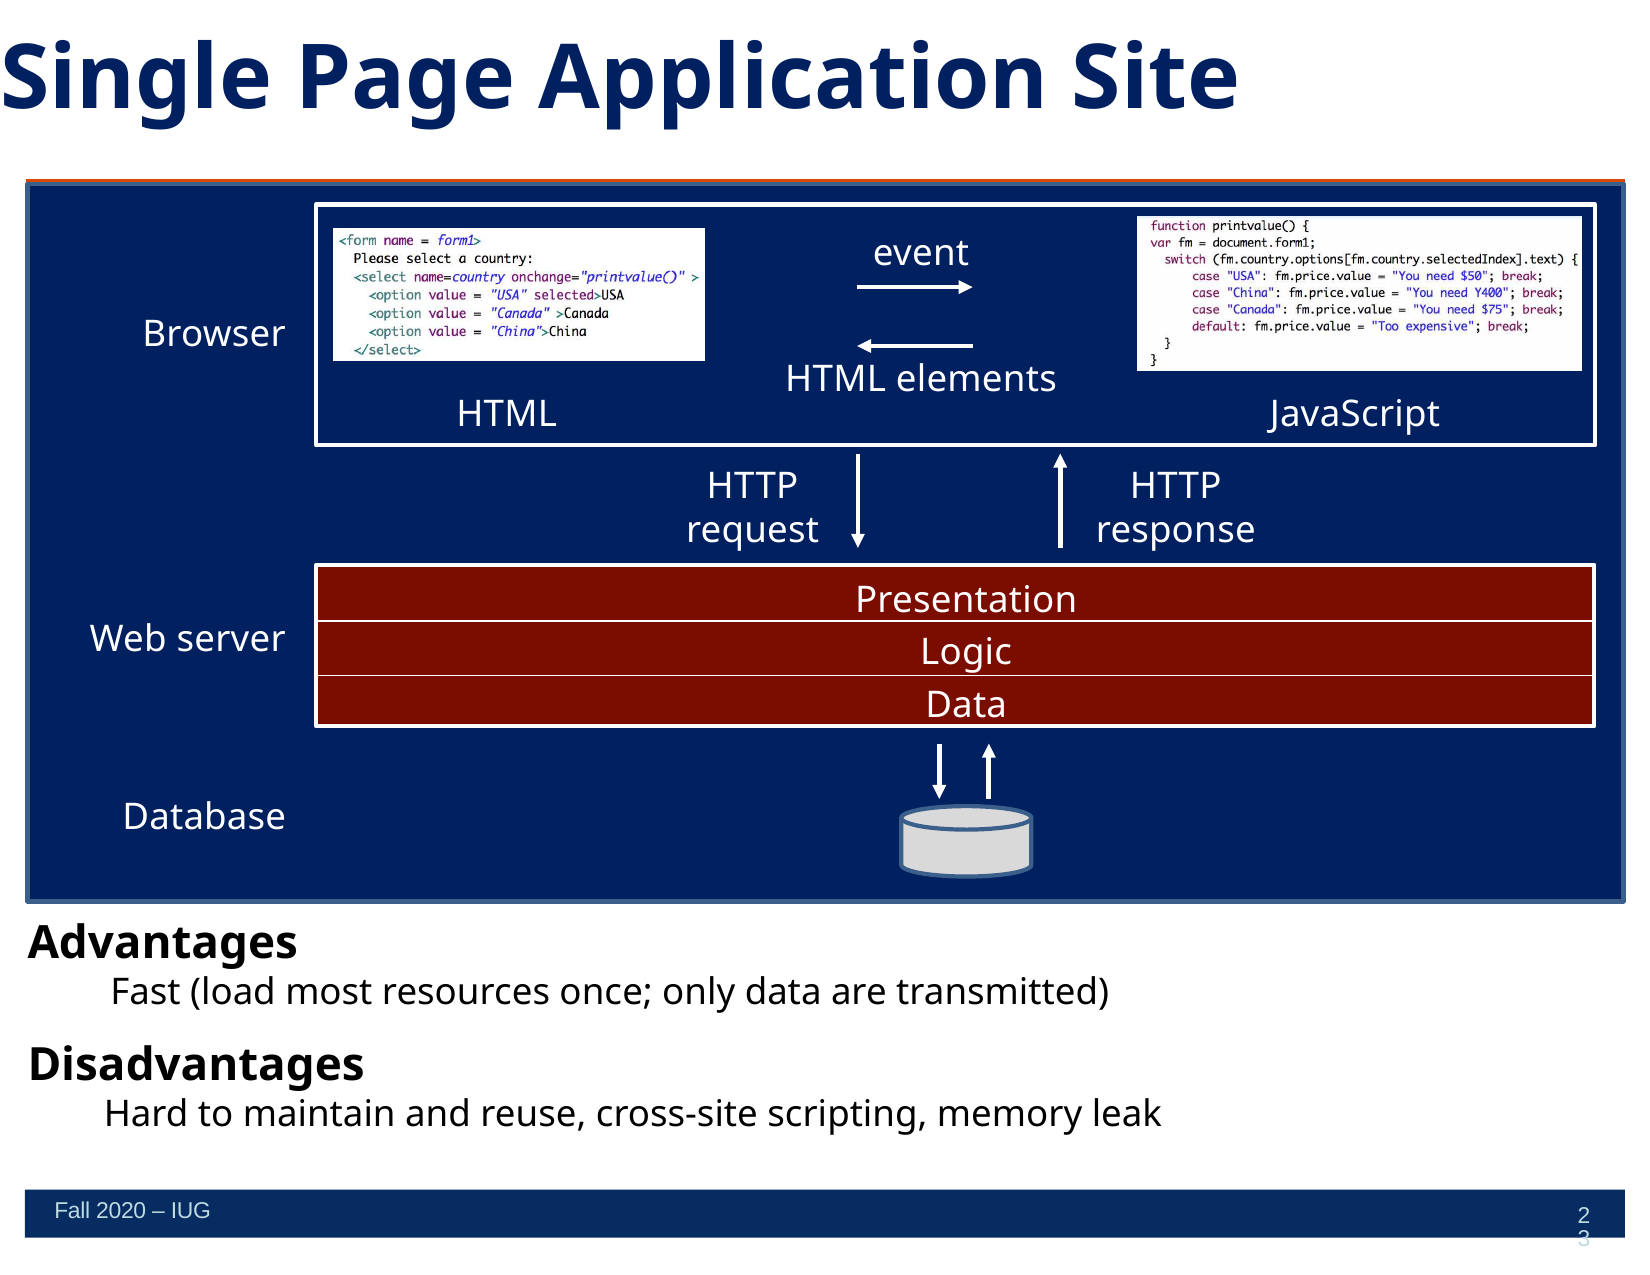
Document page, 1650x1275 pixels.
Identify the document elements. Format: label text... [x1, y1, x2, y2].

slide_number 23 [1573, 1200, 1595, 1231]
list Advantages Fast (load most resources once; only data are transmitted) Disadvantages Hard to maintain and reuse, cross-site scripting, memory leak [27, 912, 1595, 1243]
slide_number Fall 2020 – IUG [52, 1195, 403, 1226]
title Single Page Application Site [0, 18, 1527, 128]
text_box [27, 183, 1624, 902]
